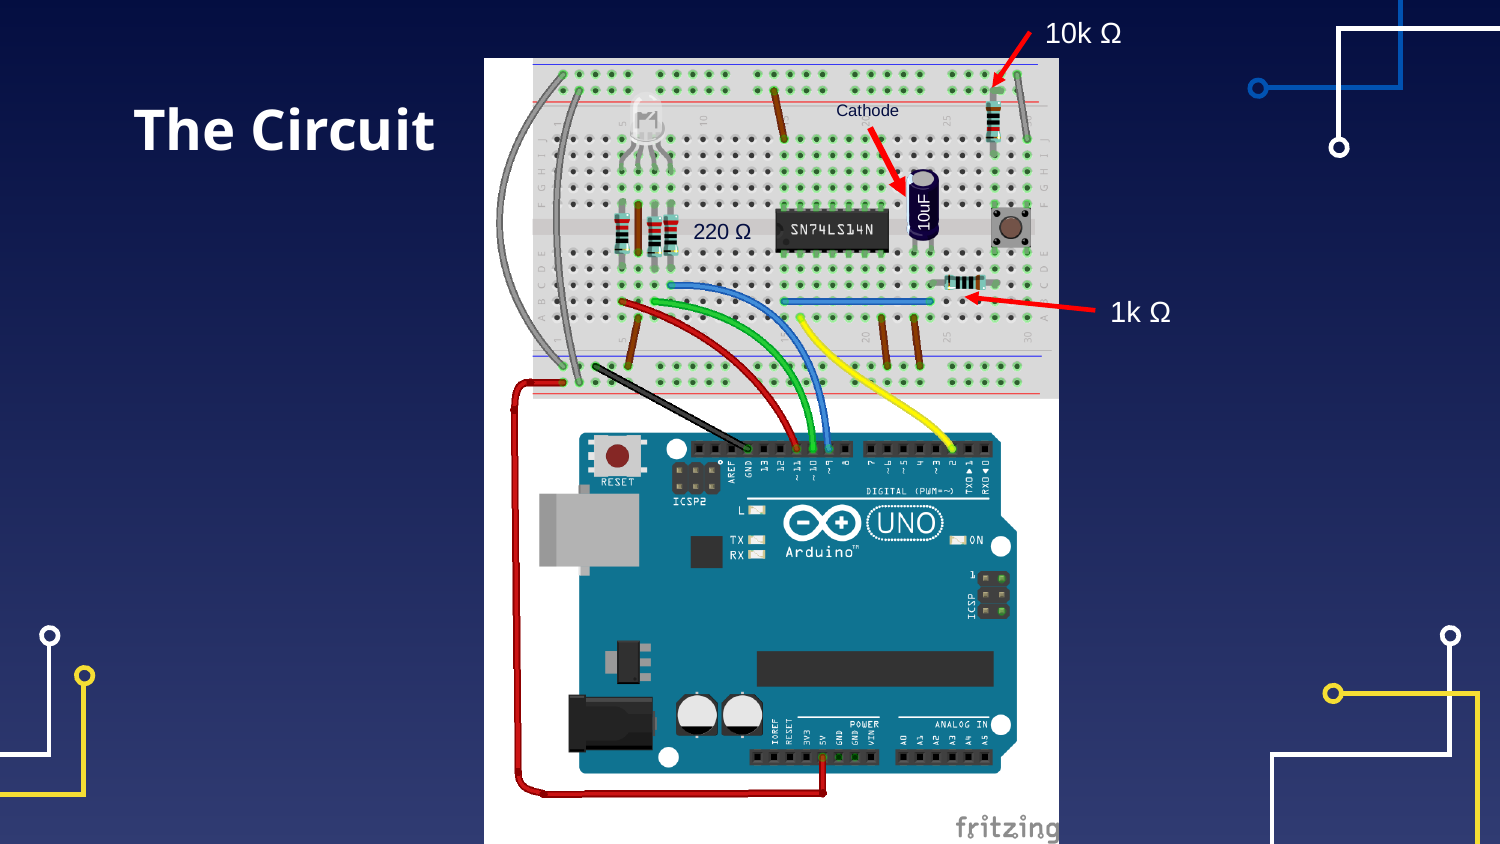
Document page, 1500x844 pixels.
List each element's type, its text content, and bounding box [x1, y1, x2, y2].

picture [483, 58, 1059, 844]
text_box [991, 32, 1030, 88]
text_box 1k Ω [1095, 285, 1187, 336]
text_box 10k Ω [1029, 7, 1137, 57]
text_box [869, 127, 906, 198]
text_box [964, 296, 1096, 311]
title The Circuit [118, 88, 478, 167]
title The Circuit [1063, 88, 1382, 167]
